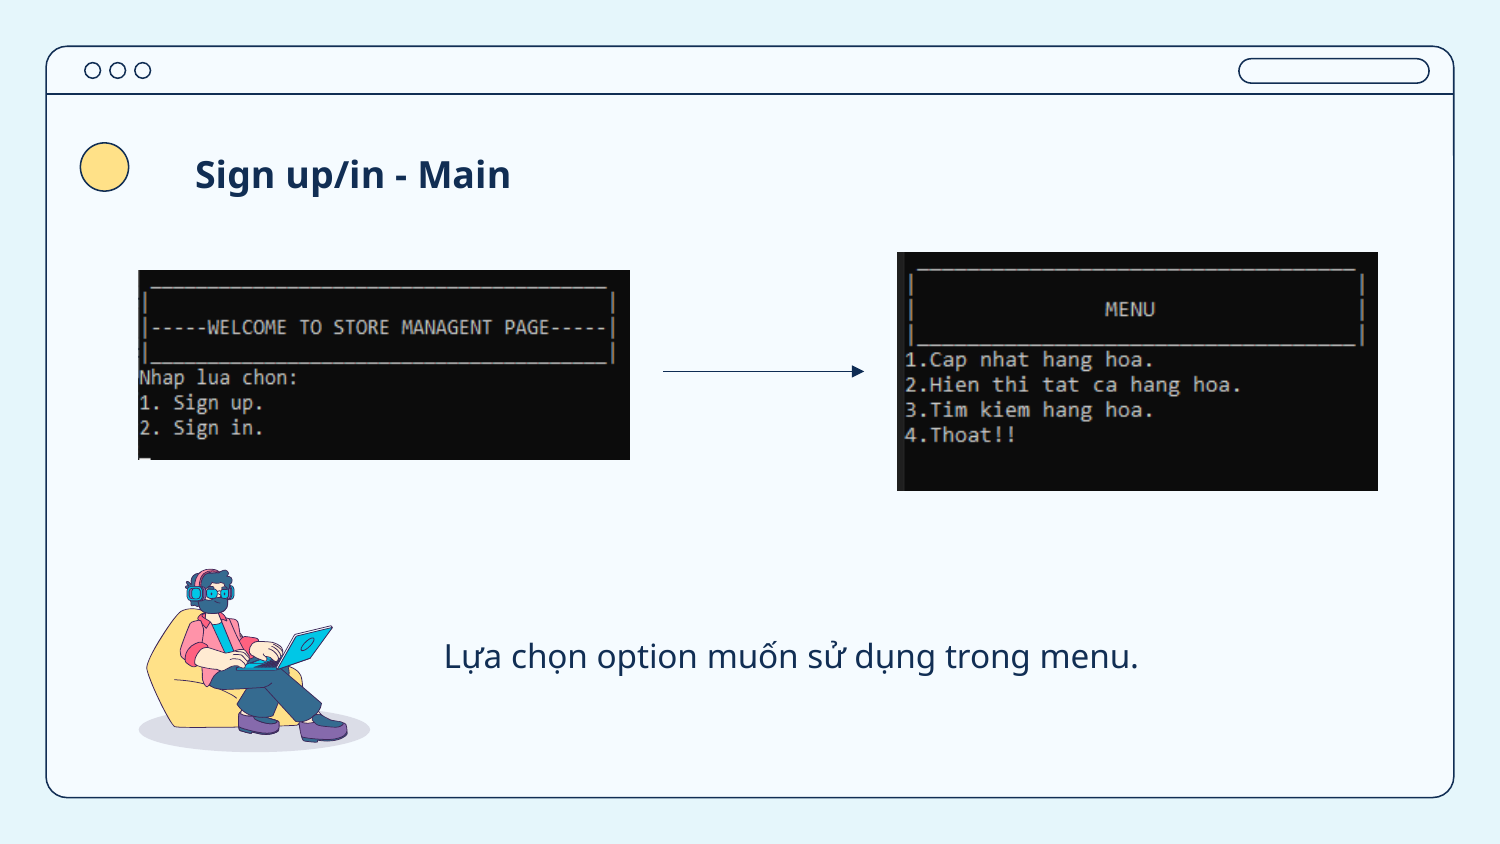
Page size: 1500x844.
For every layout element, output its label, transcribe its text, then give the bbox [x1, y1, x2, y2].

picture [138, 270, 631, 461]
picture [897, 252, 1378, 491]
subtitle Lựa chọn option muốn sử dụng trong menu. [405, 614, 1188, 699]
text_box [138, 568, 371, 753]
text_box Sign up/in - Main [138, 135, 568, 212]
text_box [80, 142, 129, 192]
